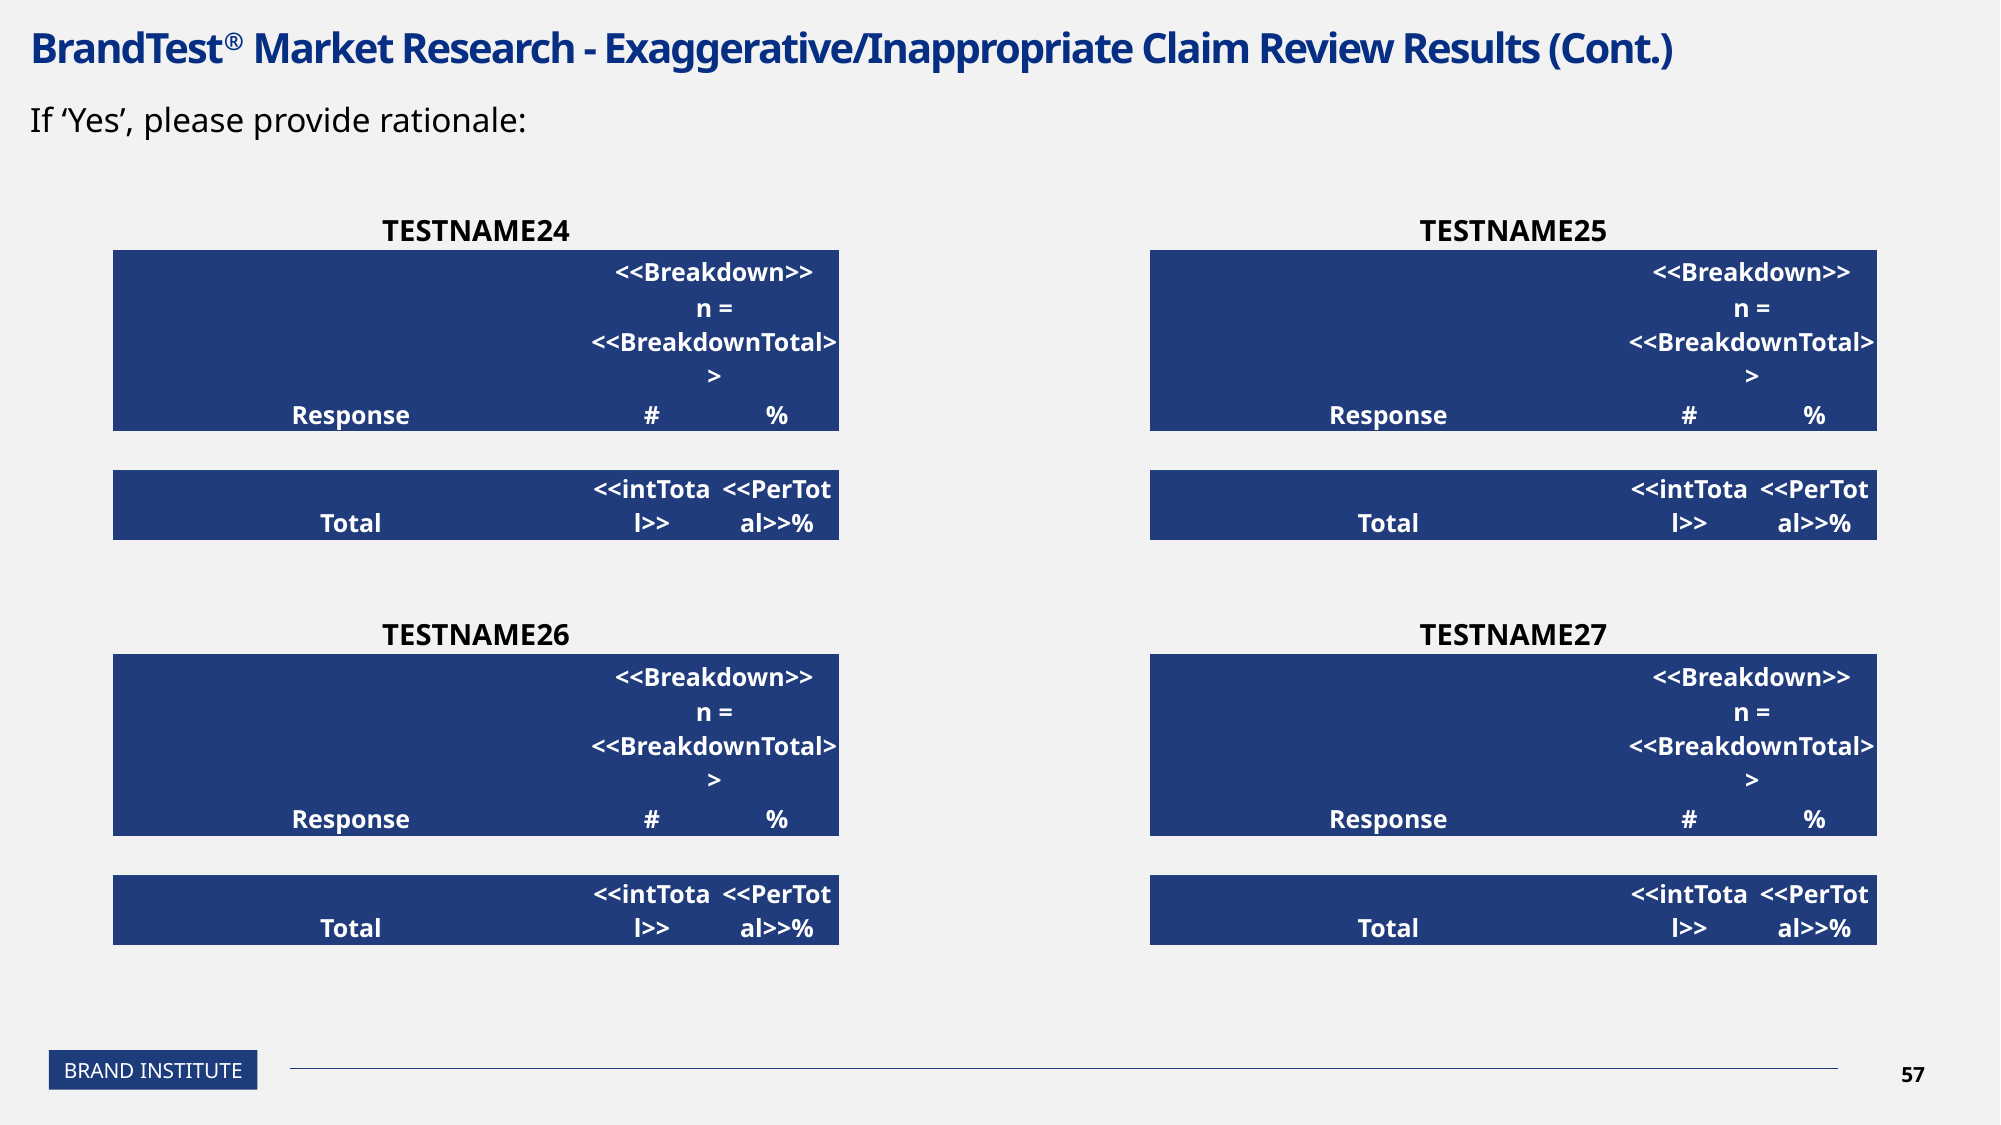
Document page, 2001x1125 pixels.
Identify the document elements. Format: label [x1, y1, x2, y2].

table_cell [113, 471, 839, 540]
table_cell [1150, 654, 1877, 875]
table_cell [113, 654, 839, 875]
table_header [1150, 609, 1877, 654]
title [30, 0, 1954, 73]
table_cell [113, 876, 839, 945]
list [30, 99, 1954, 140]
table_header [113, 609, 839, 654]
table_cell [1150, 250, 1877, 470]
table_cell [113, 250, 839, 470]
table_header [1150, 204, 1877, 250]
table_cell [1150, 471, 1877, 540]
table_cell [1150, 876, 1877, 945]
table_header [113, 204, 839, 250]
